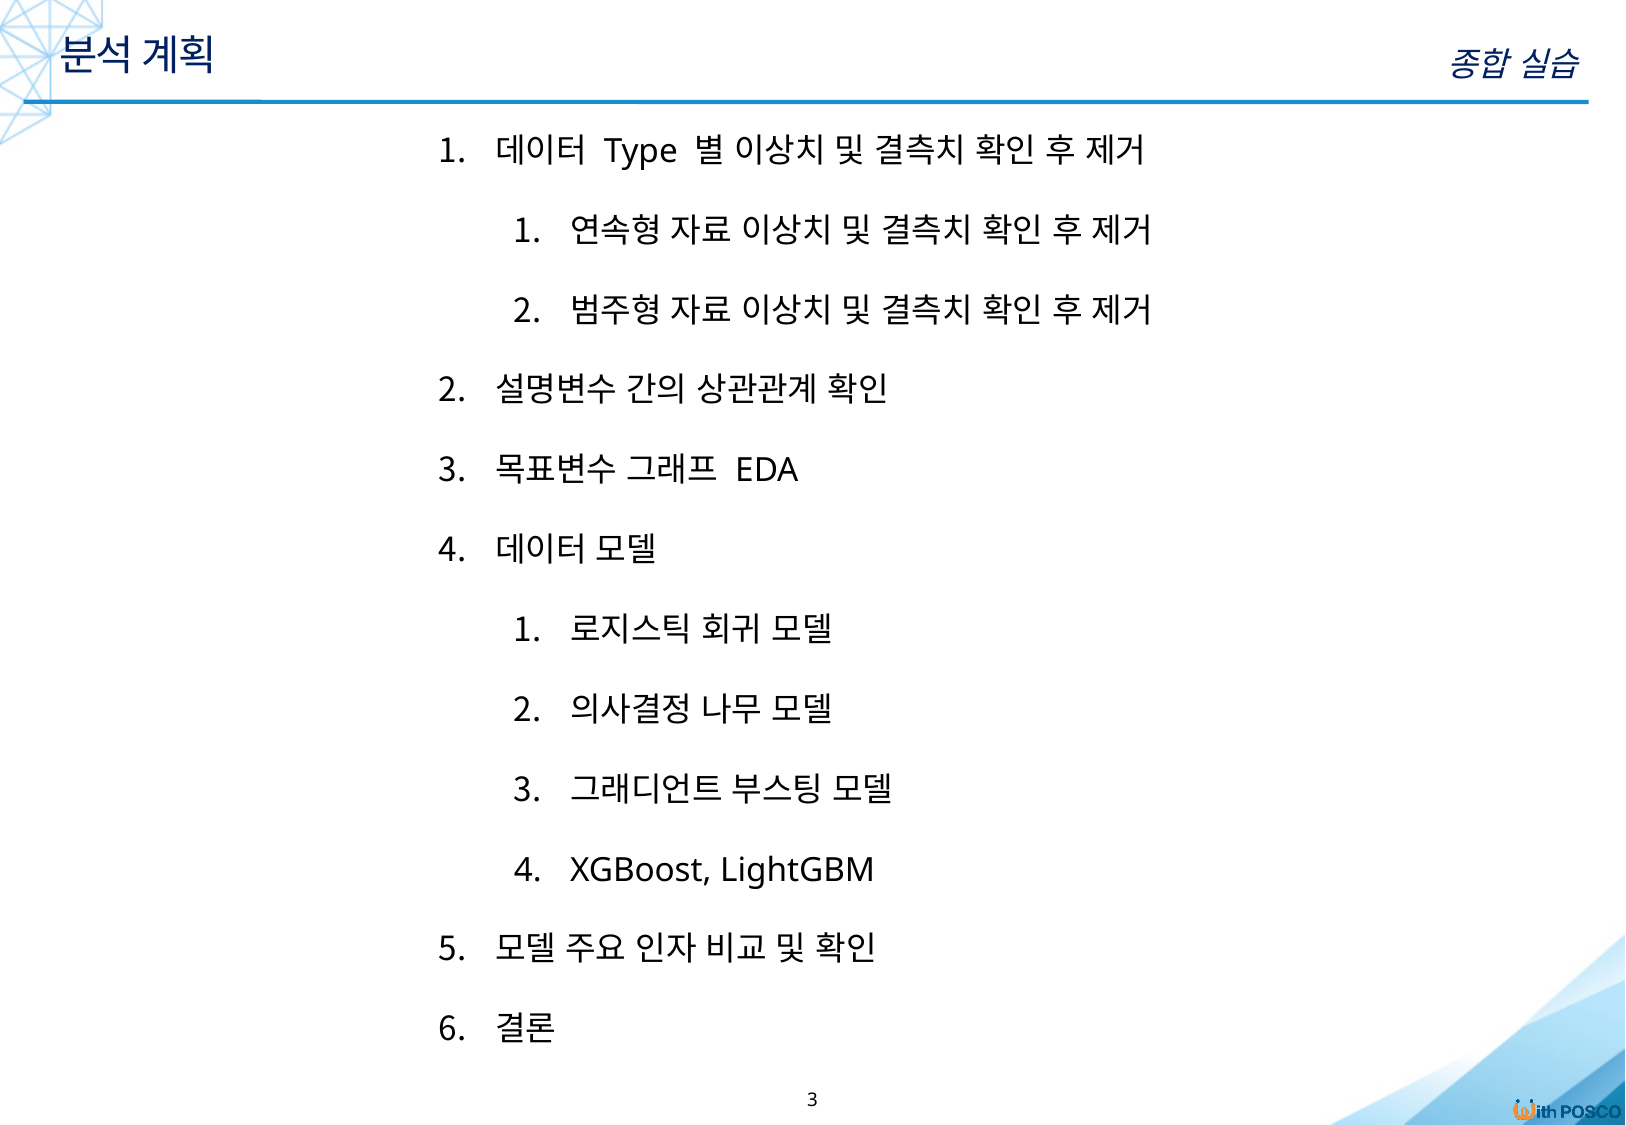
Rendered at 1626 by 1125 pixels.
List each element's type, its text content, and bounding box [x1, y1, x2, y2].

text_box 종합 실습 [1321, 35, 1594, 81]
text_box 데이터 Type 별 이상치 및 결측치 확인 후 제거 연속형 자료 이상치 및 결측치 확인 후 제거 범주형 자료 이상치 및 결측치 확인 후 제거 설명변수 간의 상관관계 확인 목표변수 그래프 EDA 데이터 모델 로지스틱 회귀 모델 의사결정 나무 모델 그래디언트 부스팅 모델 XGBoost, LightGBM 모델 주요 인자 비교 및 확인 결론 [424, 121, 1169, 1055]
text_box 분석 계획 [44, 21, 1321, 87]
picture [0, 0, 1625, 1125]
